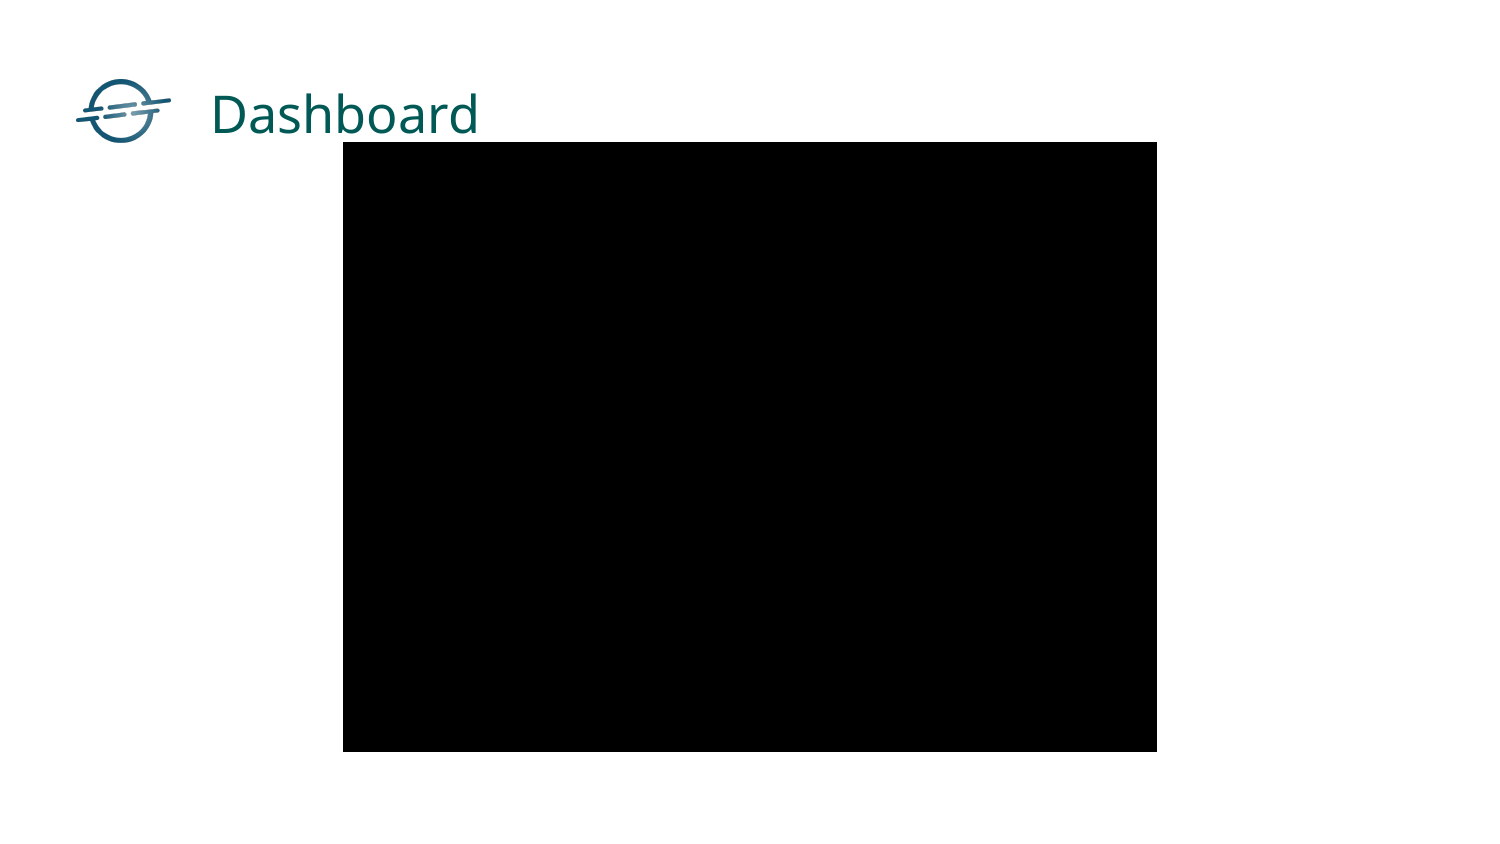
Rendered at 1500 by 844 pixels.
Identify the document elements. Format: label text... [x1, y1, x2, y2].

title Dashboard [195, 66, 1068, 154]
picture [343, 142, 1157, 753]
picture [75, 78, 171, 143]
